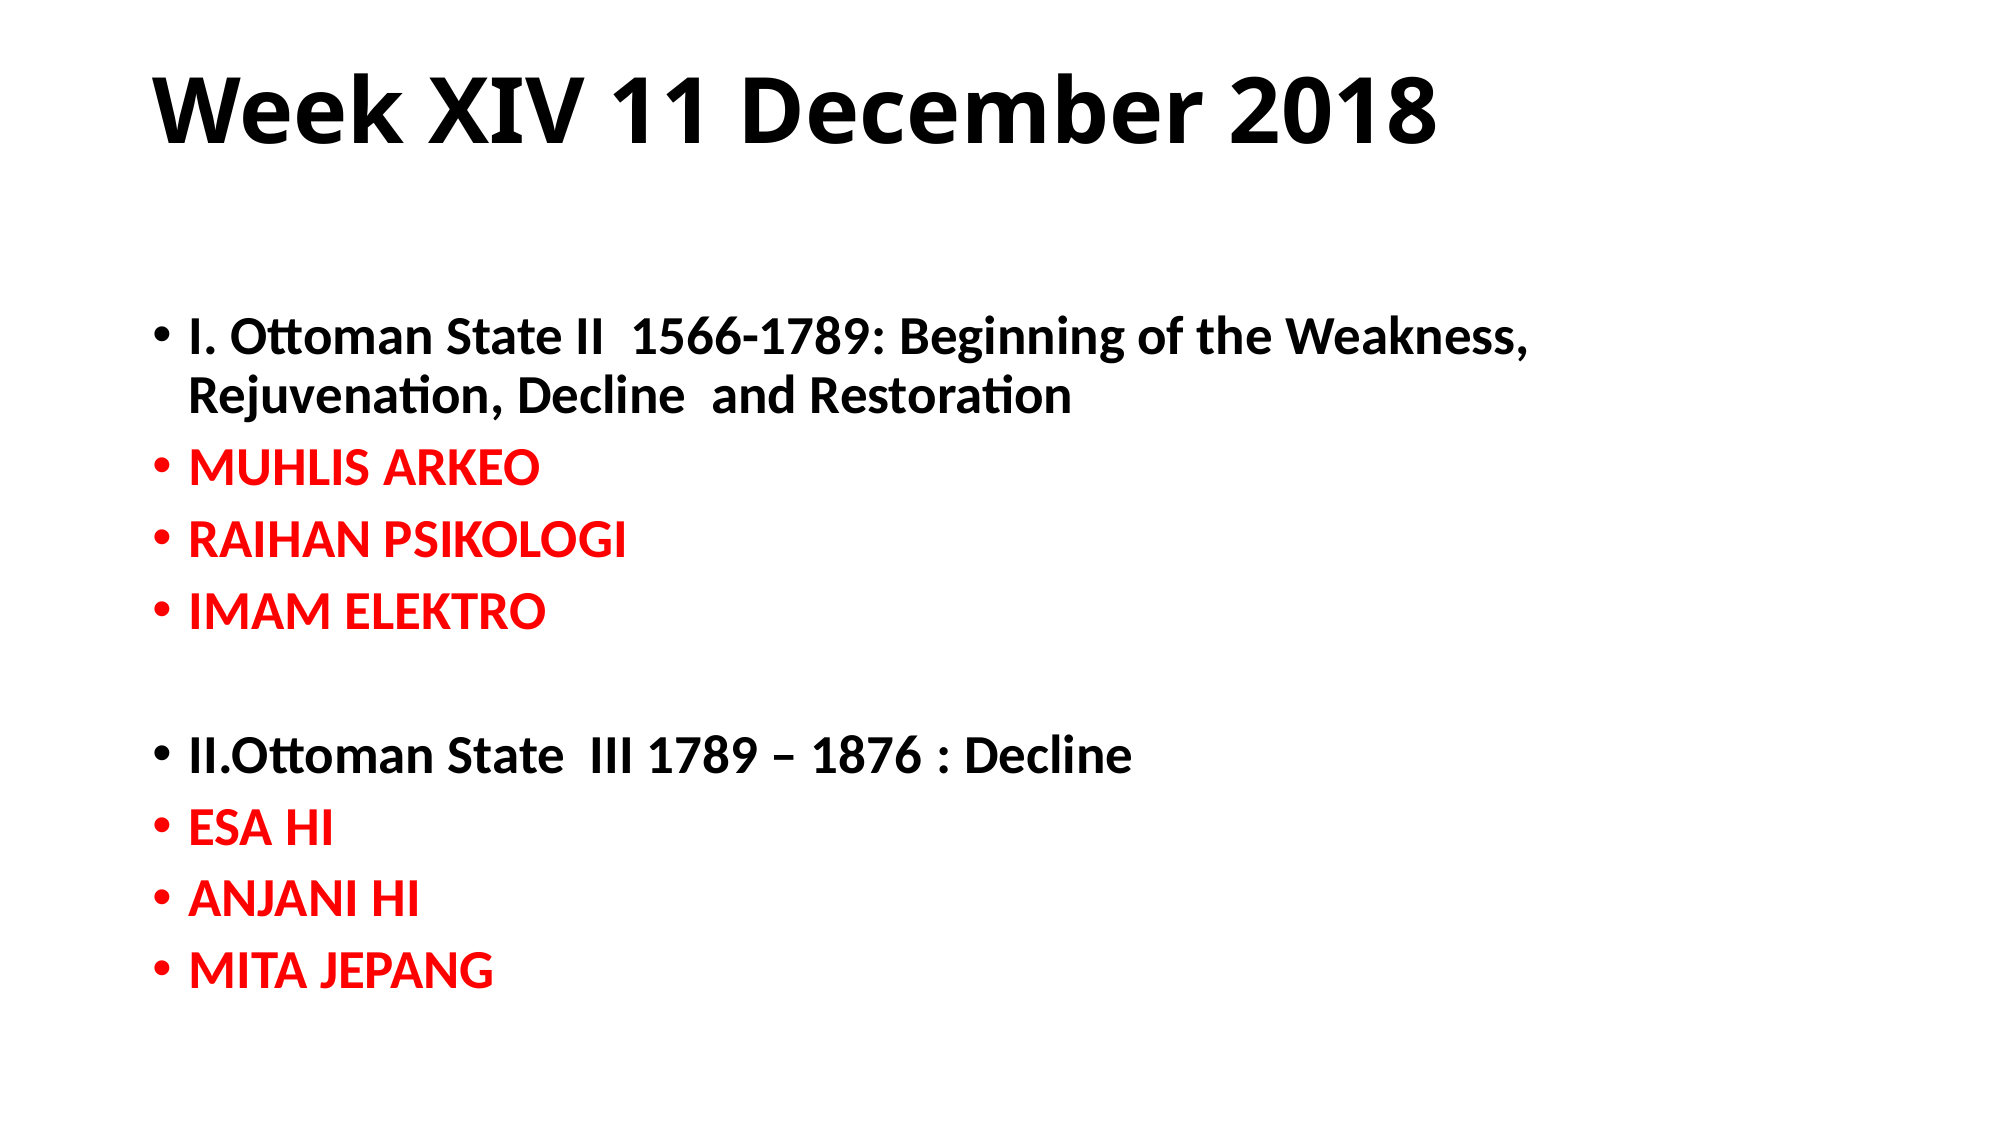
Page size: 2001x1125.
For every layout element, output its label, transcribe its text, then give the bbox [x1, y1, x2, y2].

list I. Ottoman State II 1566-1789: Beginning of the Weakness, Rejuvenation, Decline and Restoration MUHLIS ARKEO RAIHAN PSIKOLOGI IMAM ELEKTRO II.Ottoman State III 1789 – 1876 : Decline ESA HI ANJANI HI MITA JEPANG [137, 299, 1863, 1014]
title Week XIV 11 December 2018 [137, 59, 1863, 278]
